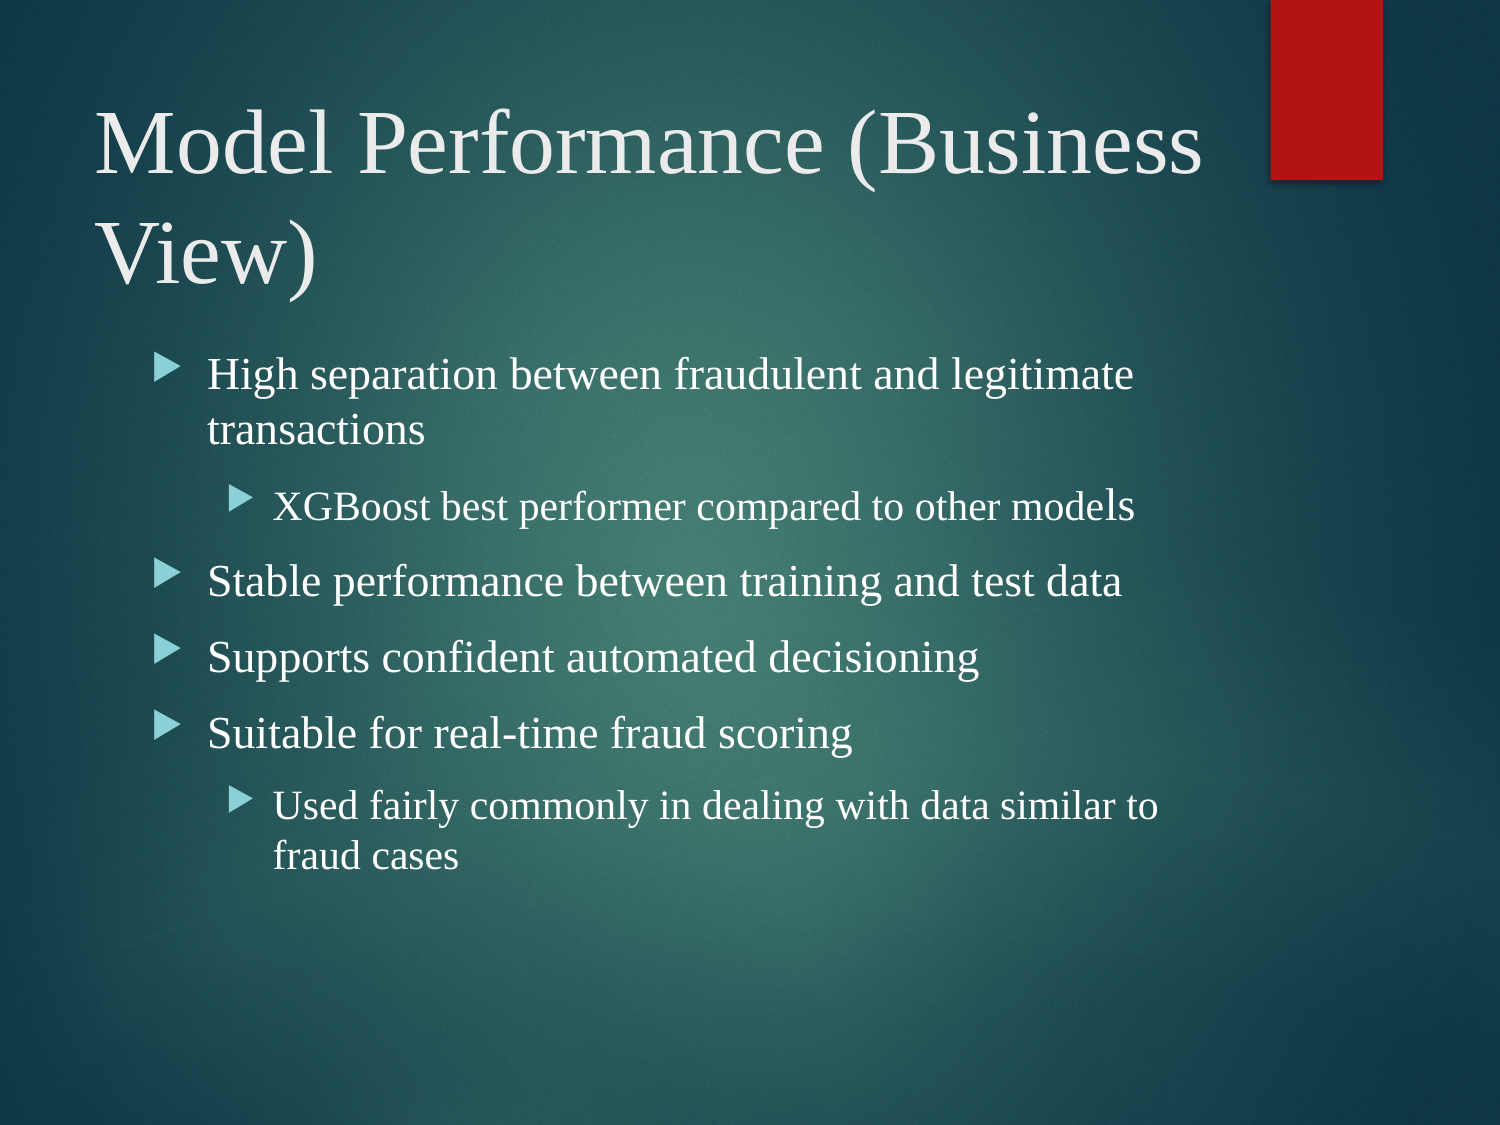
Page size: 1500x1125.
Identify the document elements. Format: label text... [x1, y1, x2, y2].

list High separation between fraudulent and legitimate transactions XGBoost best performer compared to other models Stable performance between training and test data Supports confident automated decisioning Suitable for real-time fraud scoring Used fairly commonly in dealing with data similar to fraud cases [135, 336, 1237, 1025]
title Model Performance (Business View) [79, 74, 1237, 304]
